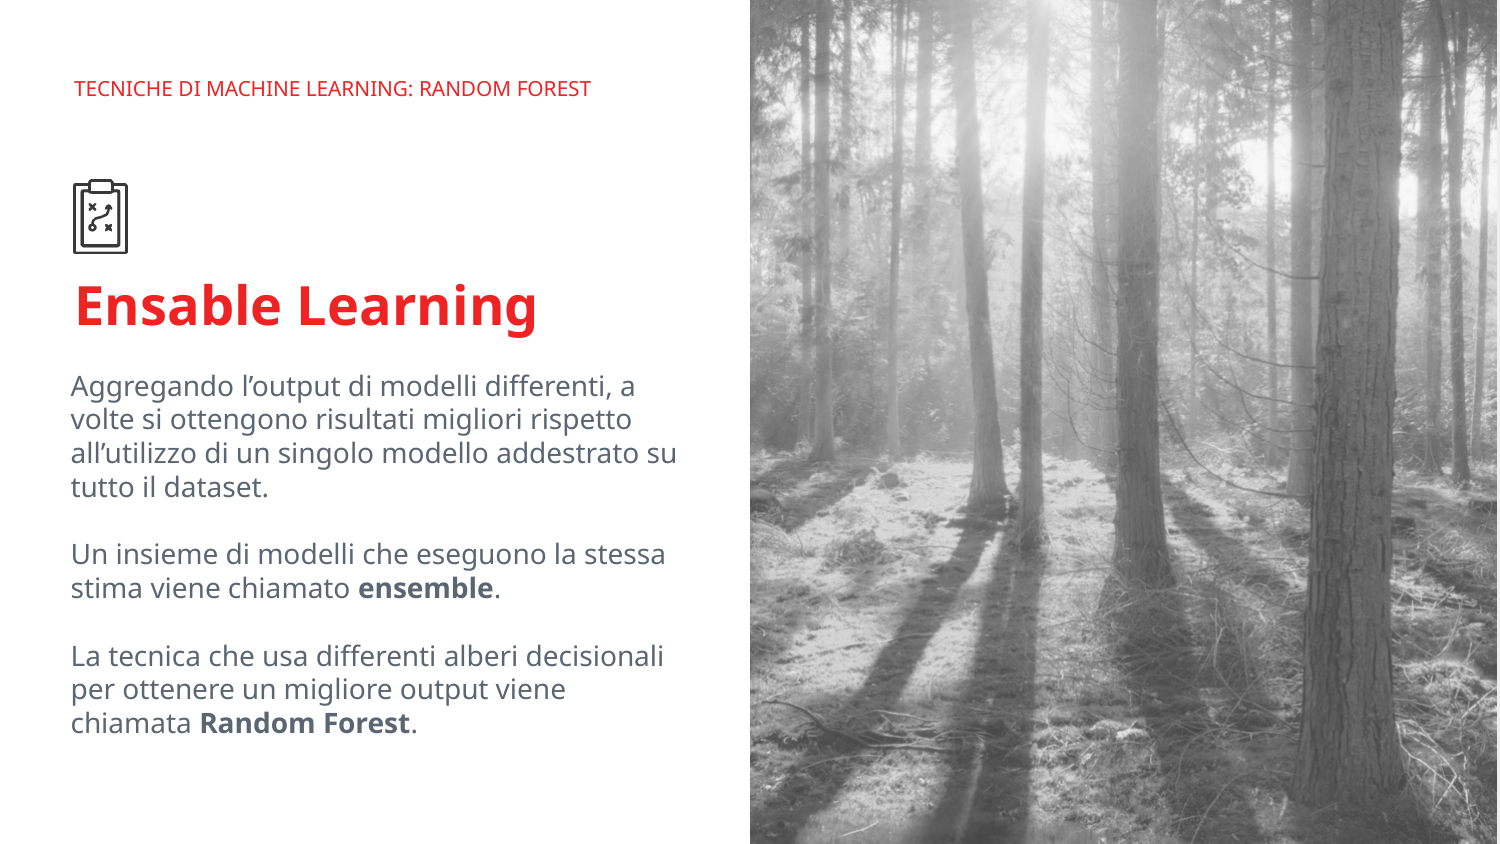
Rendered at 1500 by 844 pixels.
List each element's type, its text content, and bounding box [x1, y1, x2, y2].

picture [749, 0, 1497, 844]
picture [63, 169, 135, 268]
text_box TECNICHE DI MACHINE LEARNING: RANDOM FOREST [59, 64, 696, 111]
text_box Aggregando l’output di modelli differenti, a volte si ottengono risultati migliori rispetto all’utilizzo di un singolo modello addestrato su tutto il dataset. Un insieme di modelli che eseguono la stessa stima viene chiamato ensemble. La tecnica che usa differenti alberi decisionali per ottenere un migliore output viene chiamata Random Forest. [55, 353, 723, 719]
text_box Ensable Learning [59, 280, 733, 327]
